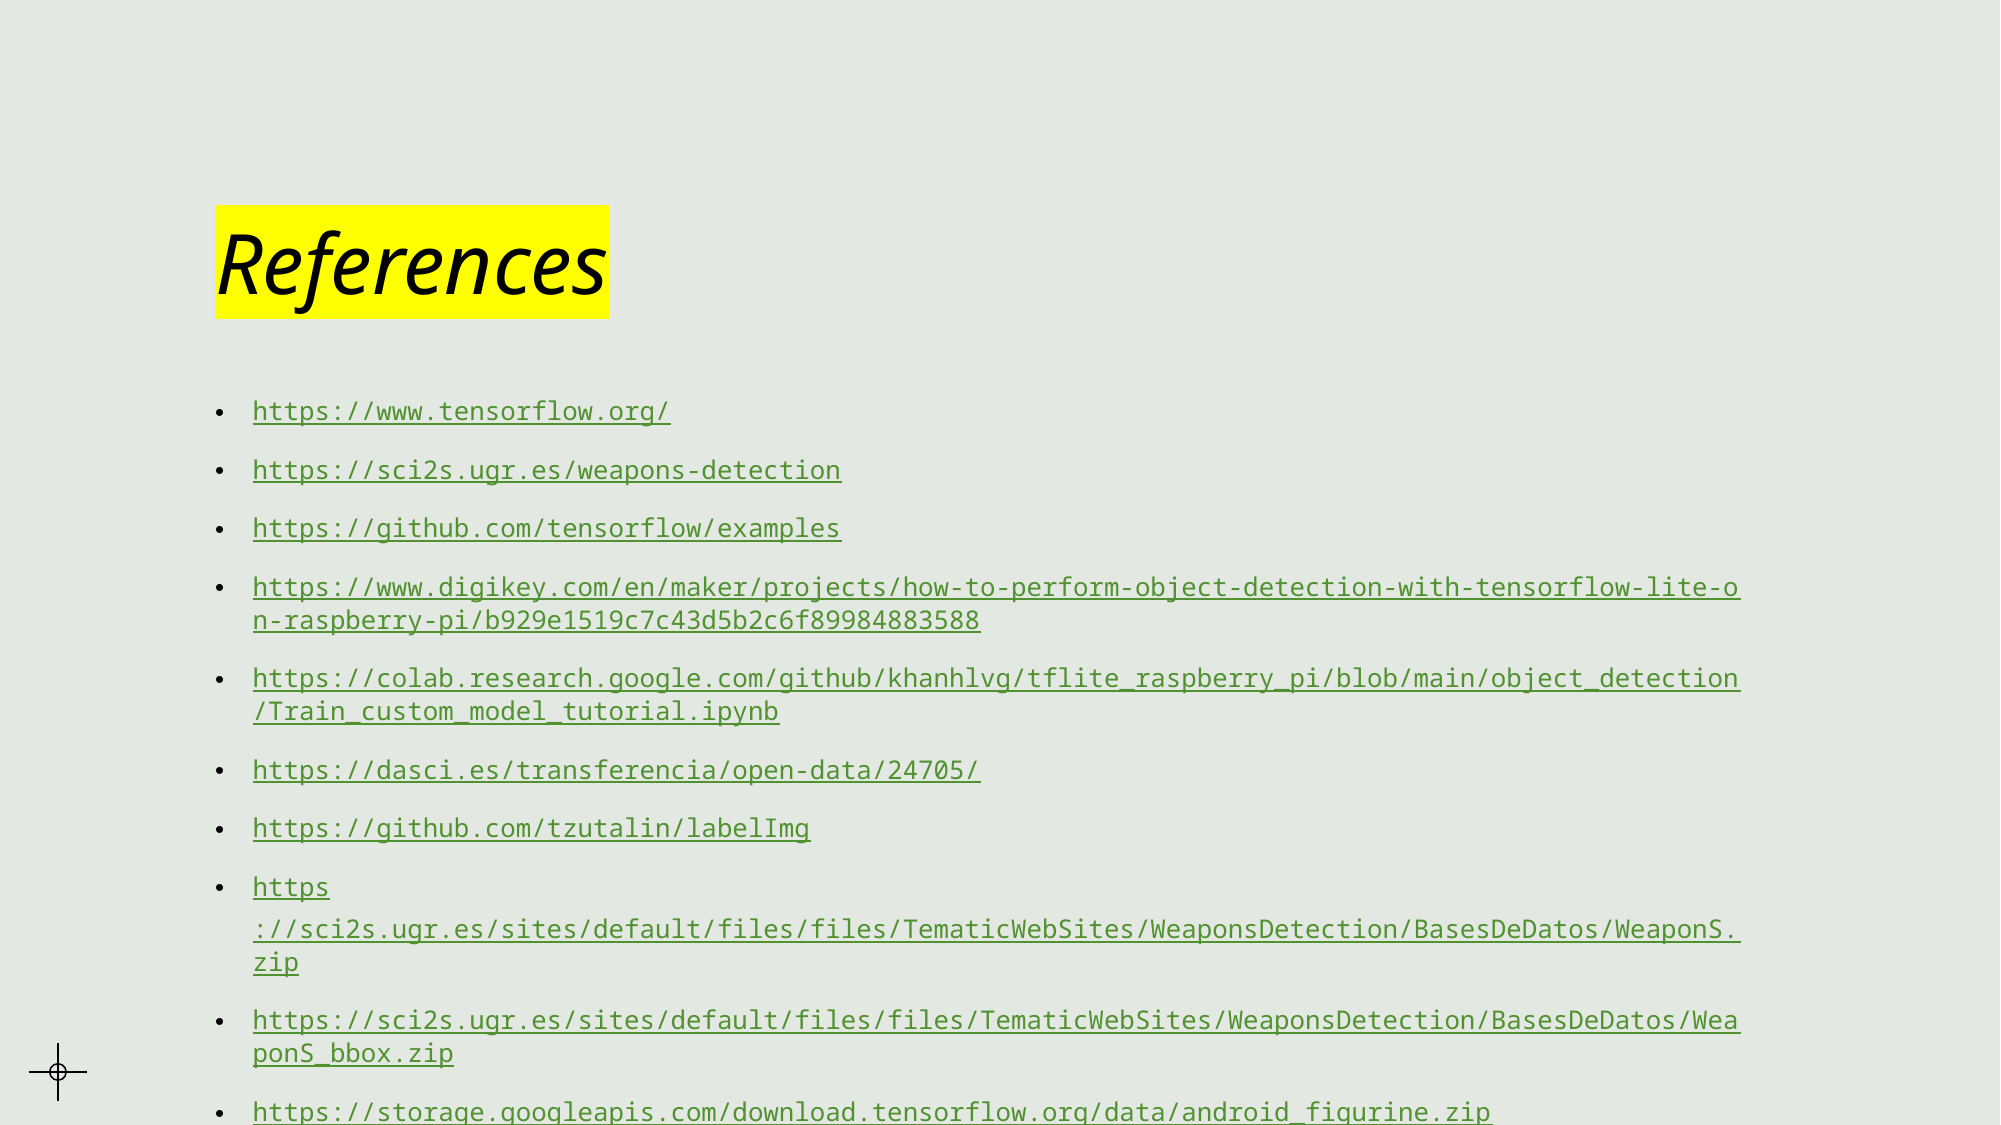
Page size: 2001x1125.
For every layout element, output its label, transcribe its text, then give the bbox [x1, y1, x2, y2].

list https://www.tensorflow.org/ https://sci2s.ugr.es/weapons-detection https://github.com/tensorflow/examples https://www.digikey.com/en/maker/projects/how-to-perform-object-detection-with-tensorflow-lite-on-raspberry-pi/b929e1519c7c43d5b2c6f89984883588 https://colab.research.google.com/github/khanhlvg/tflite_raspberry_pi/blob/main/object_detection/Train_custom_model_tutorial.ipynb https://dasci.es/transferencia/open-data/24705/ https://github.com/tzutalin/labelImg https://sci2s.ugr.es/sites/default/files/files/TematicWebSites/WeaponsDetection/BasesDeDatos/WeaponS.zip https://sci2s.ugr.es/sites/default/files/files/TematicWebSites/WeaponsDetection/BasesDeDatos/WeaponS_bbox.zip https://storage.googleapis.com/download.tensorflow.org/data/android_figurine.zip [200, 380, 1758, 1013]
title References [200, 59, 1758, 319]
